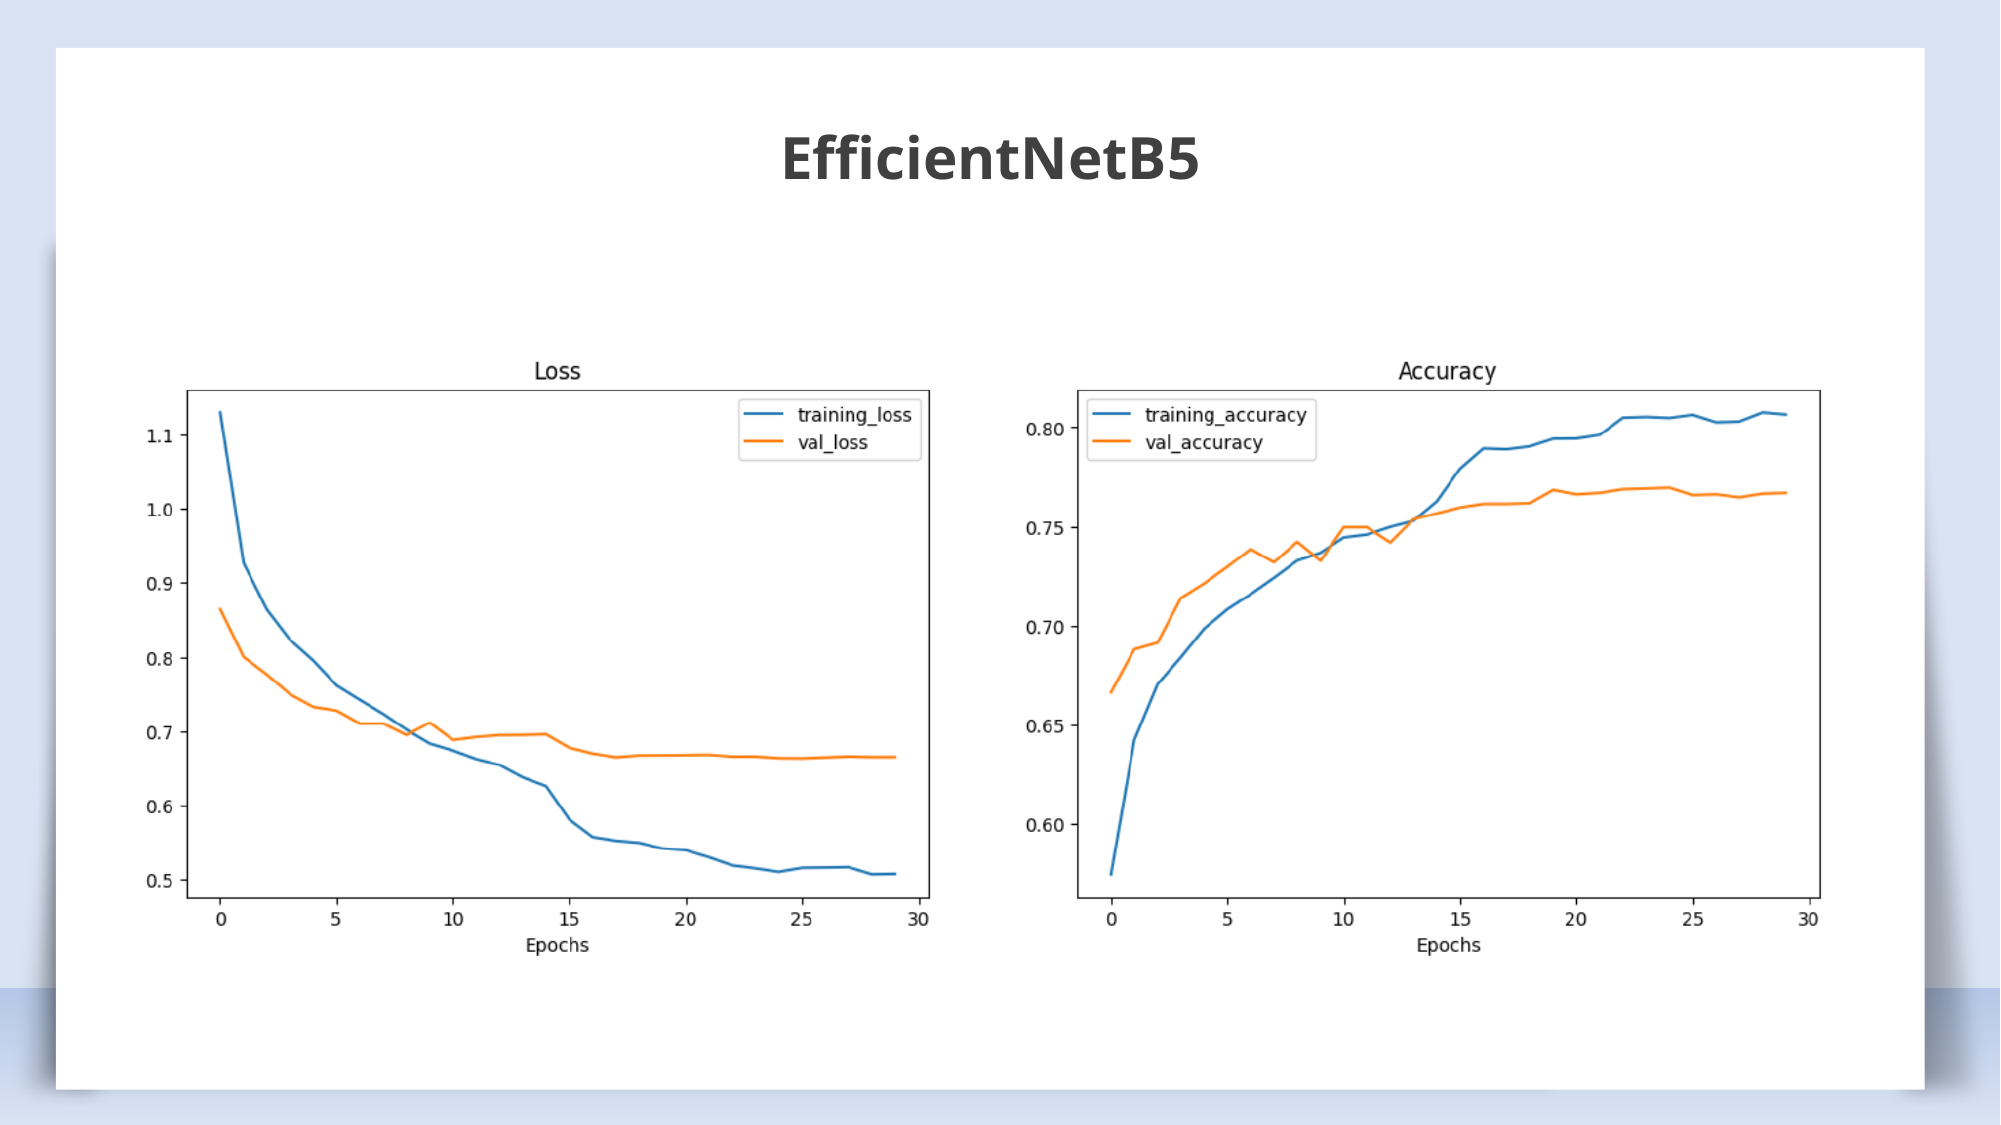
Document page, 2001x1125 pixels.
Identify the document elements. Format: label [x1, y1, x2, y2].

picture [130, 349, 1850, 973]
text_box [0, 0, 2000, 1125]
